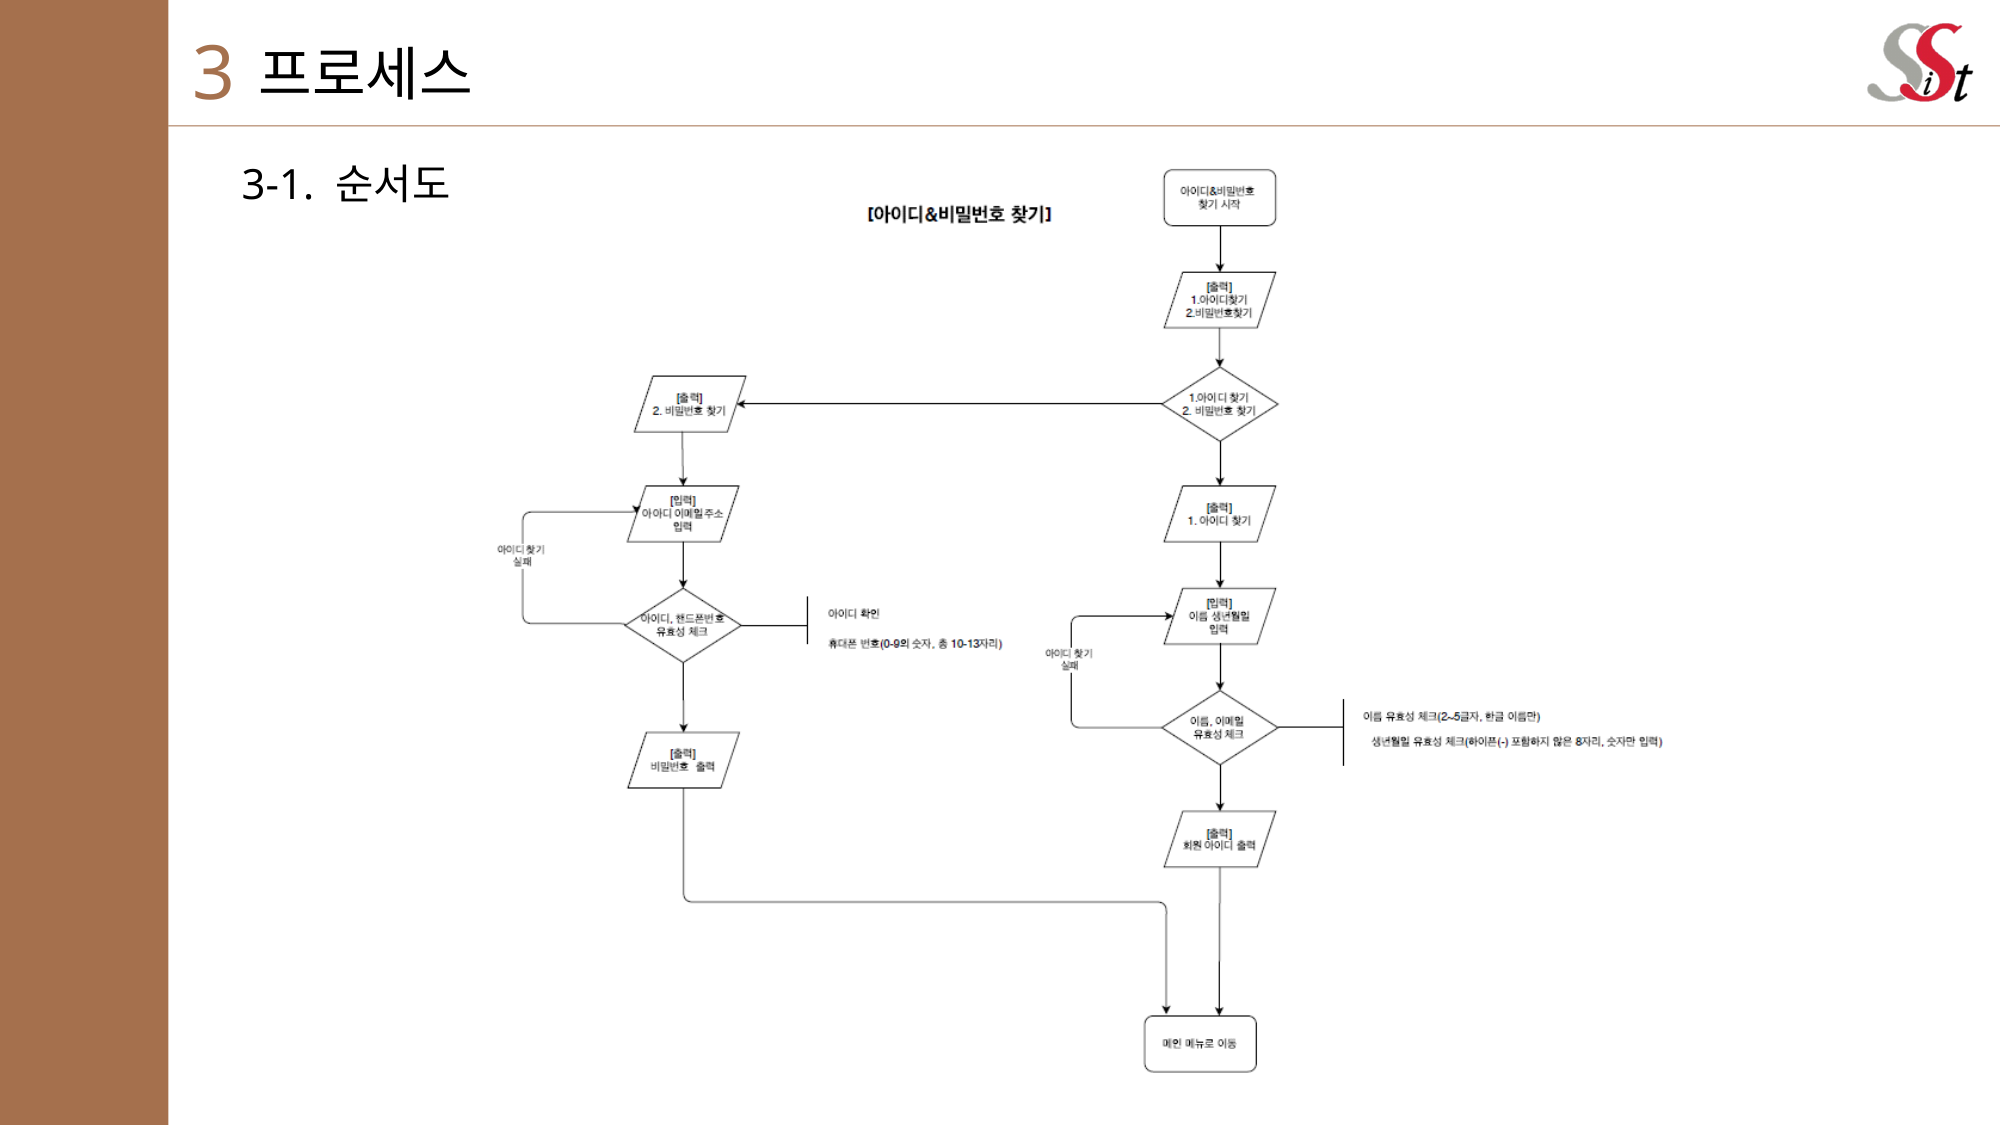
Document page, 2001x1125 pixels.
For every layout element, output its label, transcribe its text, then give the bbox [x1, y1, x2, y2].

text_box 3 [177, 17, 255, 123]
picture [1855, 11, 1994, 115]
picture [487, 150, 1688, 1111]
text_box 3-1. 순서도 [226, 150, 487, 216]
text_box 프로세스 [255, 29, 765, 114]
text_box [0, 0, 169, 1125]
